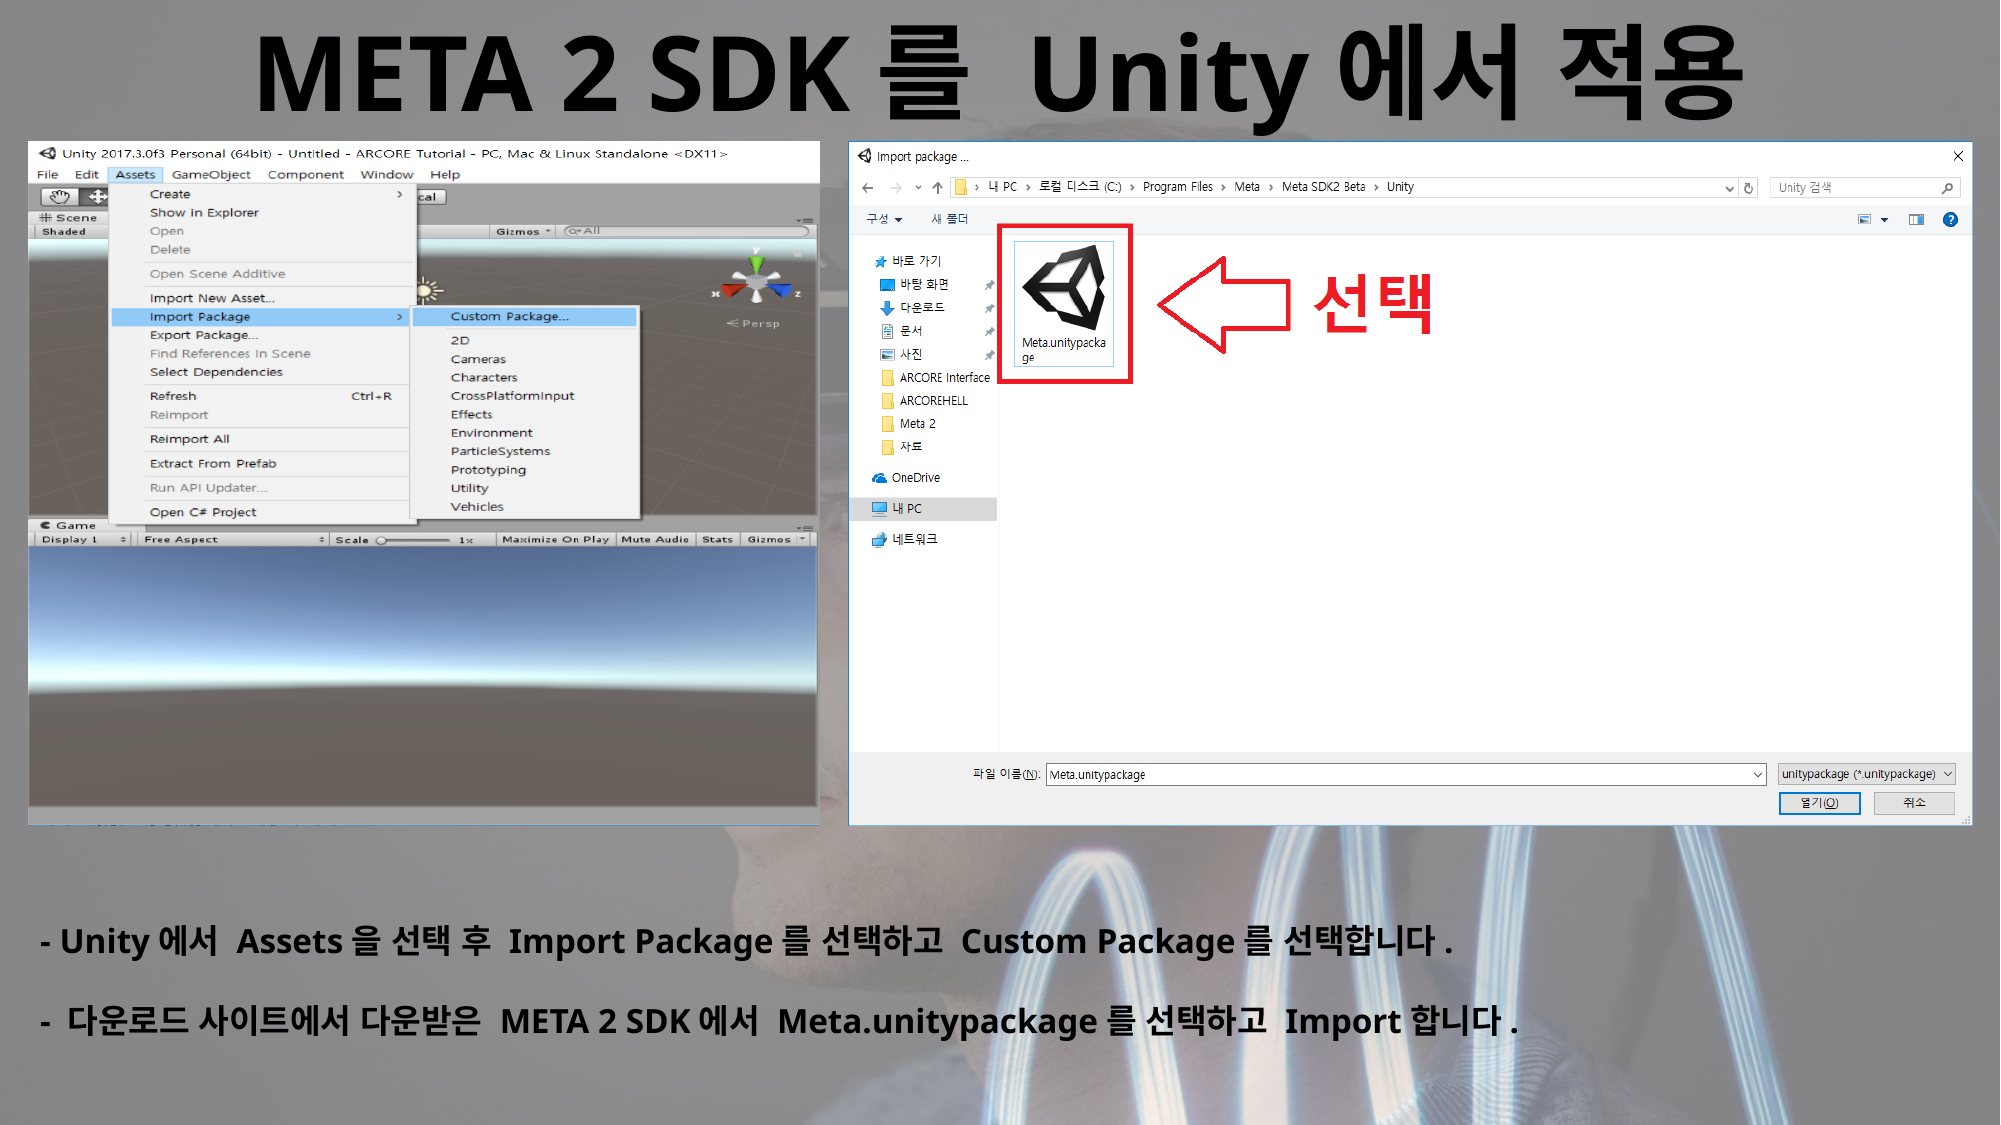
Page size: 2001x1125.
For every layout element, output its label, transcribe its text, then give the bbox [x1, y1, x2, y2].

picture [848, 141, 1973, 826]
text_box META 2 SDK를 Unity에서 적용 [0, 0, 2000, 140]
text_box - Unity에서 Assets을 선택 후 Import Package를 선택하고 Custom Package를 선택합니다. - 다운로드 사이트에서 다운받은 META 2 SDK에서 Meta.unitypackage를 선택하고 Import합니다. [25, 912, 1955, 1048]
picture [28, 141, 820, 826]
